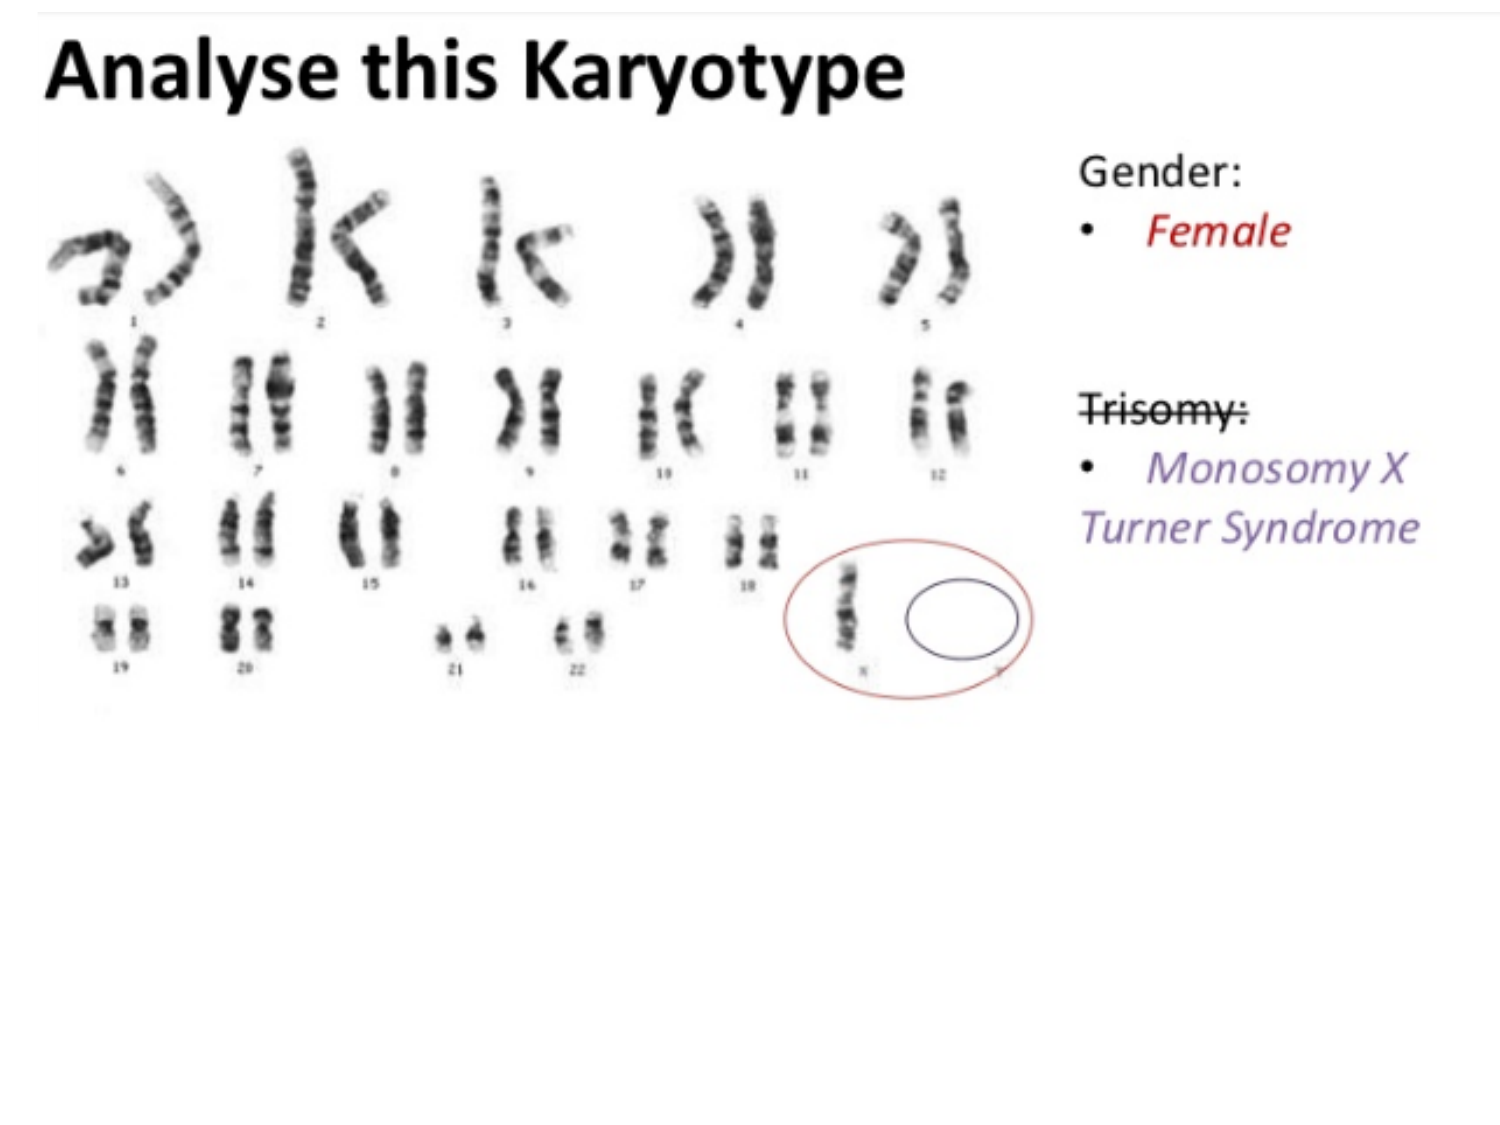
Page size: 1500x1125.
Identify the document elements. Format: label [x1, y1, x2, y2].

picture [37, 12, 1500, 730]
